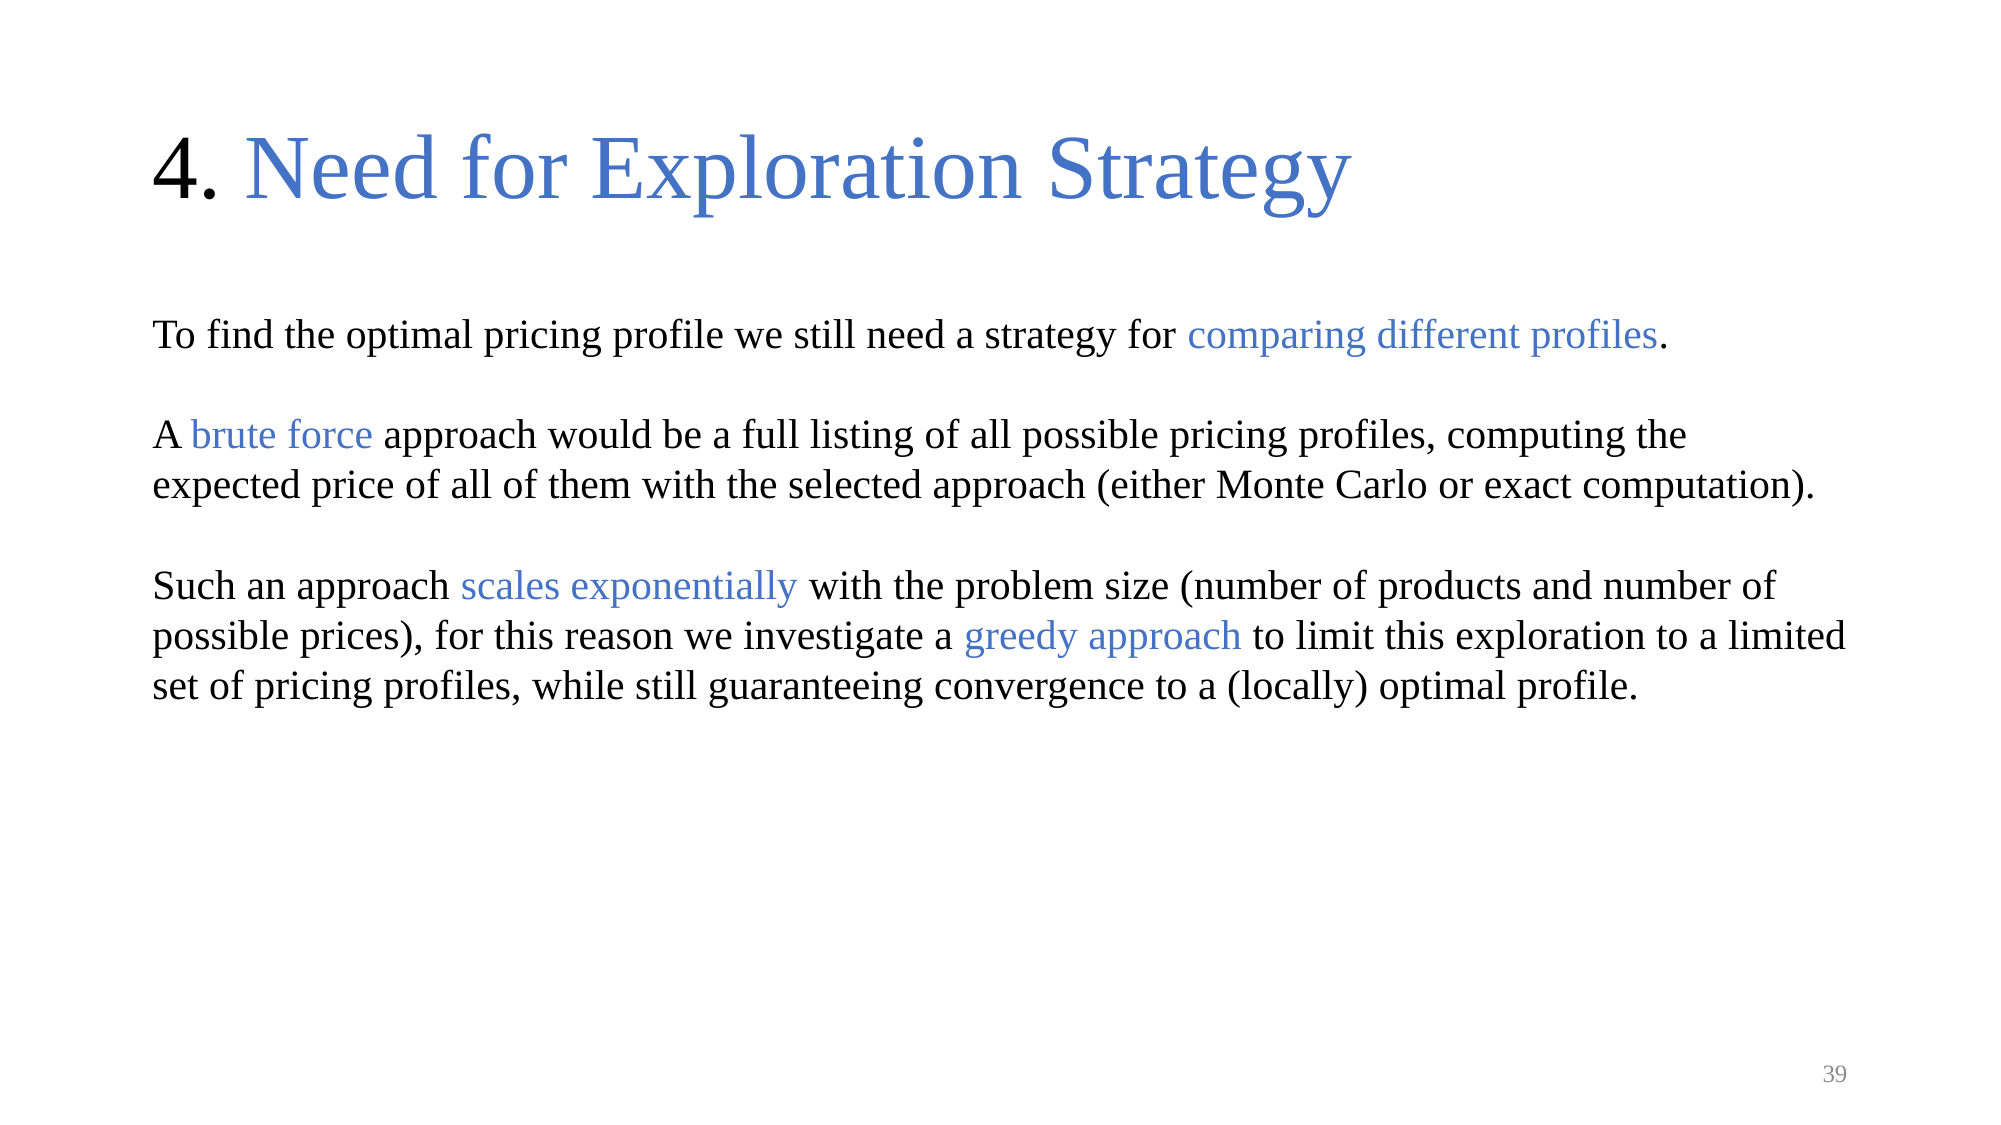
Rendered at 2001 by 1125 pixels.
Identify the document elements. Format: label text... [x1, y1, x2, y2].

title 4. Need for Exploration Strategy [137, 59, 1863, 278]
list To find the optimal pricing profile we still need a strategy for comparing different profiles. A brute force approach would be a full listing of all possible pricing profiles, computing the expected price of all of them with the selected approach (either Monte Carlo or exact computation). Such an approach scales exponentially with the problem size (number of products and number of possible prices), for this reason we investigate a greedy approach to limit this exploration to a limited set of pricing profiles, while still guaranteeing convergence to a (locally) optimal profile. [137, 299, 1863, 1066]
slide_number 39 [1412, 1042, 1863, 1103]
